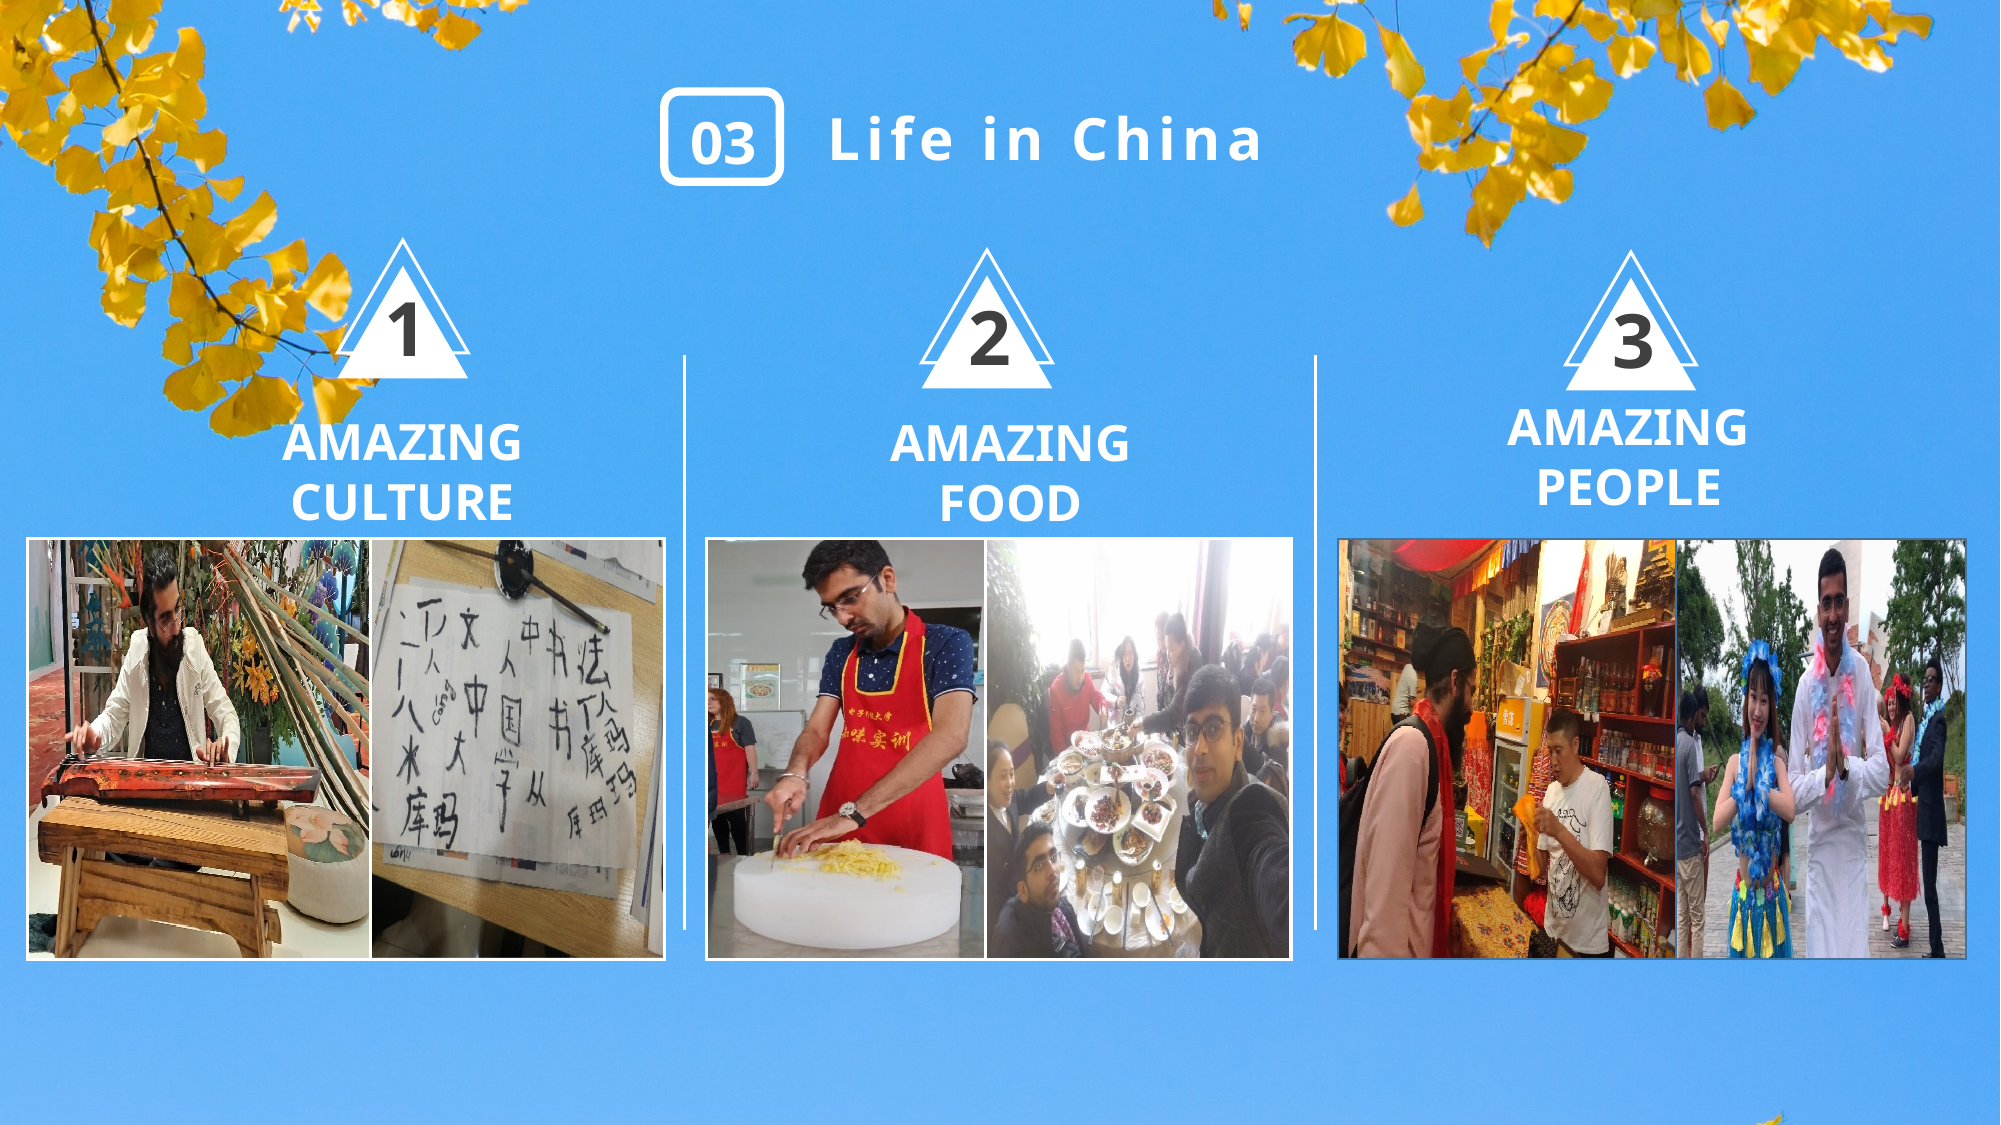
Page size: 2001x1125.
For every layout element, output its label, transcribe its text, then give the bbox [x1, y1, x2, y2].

text_box Life in China [812, 91, 1338, 184]
text_box AMAZING PEOPLE [1420, 388, 1838, 523]
picture [0, 0, 2000, 1125]
text_box [663, 90, 781, 183]
text_box AMAZING CULTURE [194, 403, 612, 537]
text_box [337, 240, 469, 379]
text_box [921, 249, 1053, 389]
text_box AMAZING FOOD [802, 404, 1220, 537]
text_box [1565, 252, 1697, 391]
text_box 03 [676, 98, 832, 184]
